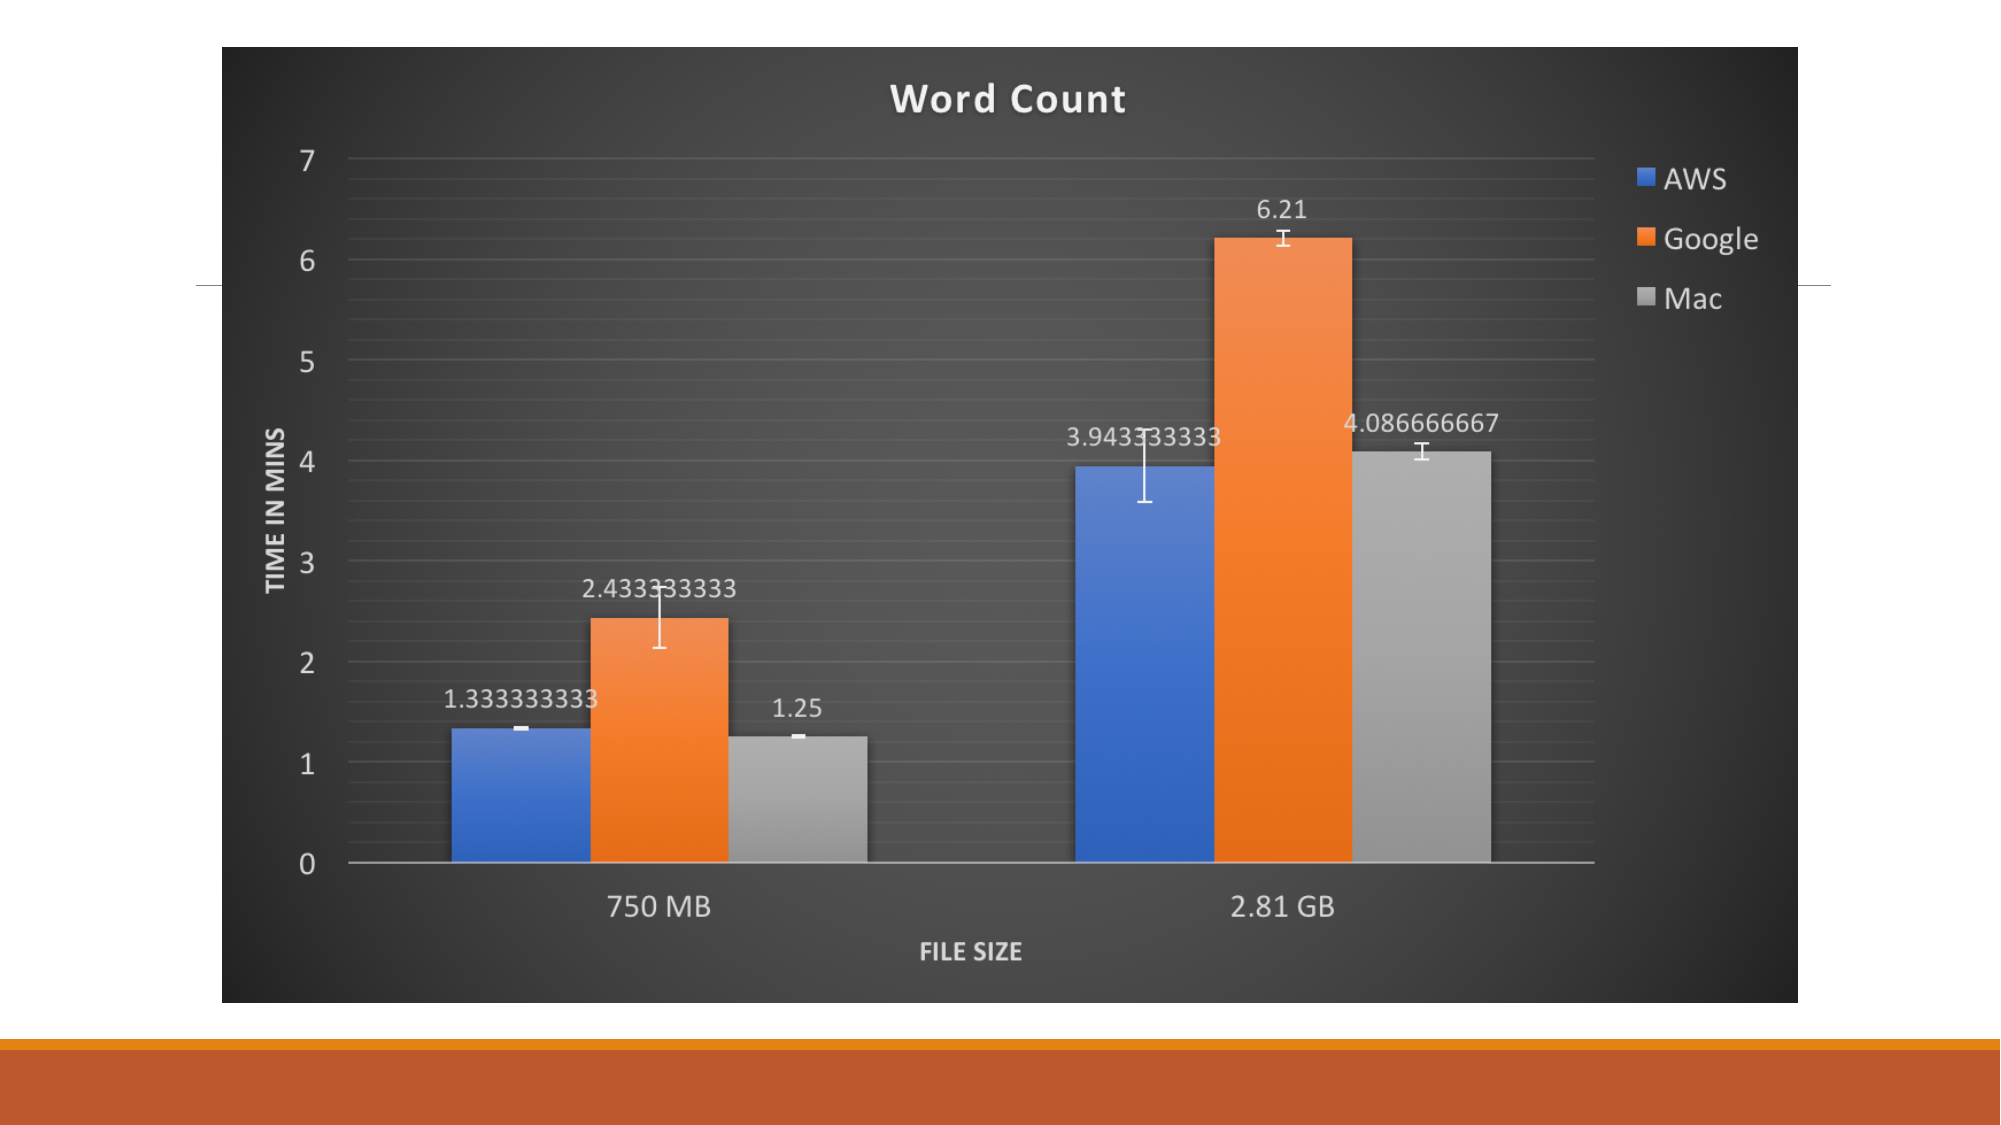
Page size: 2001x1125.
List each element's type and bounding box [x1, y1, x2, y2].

list [221, 47, 1798, 1004]
